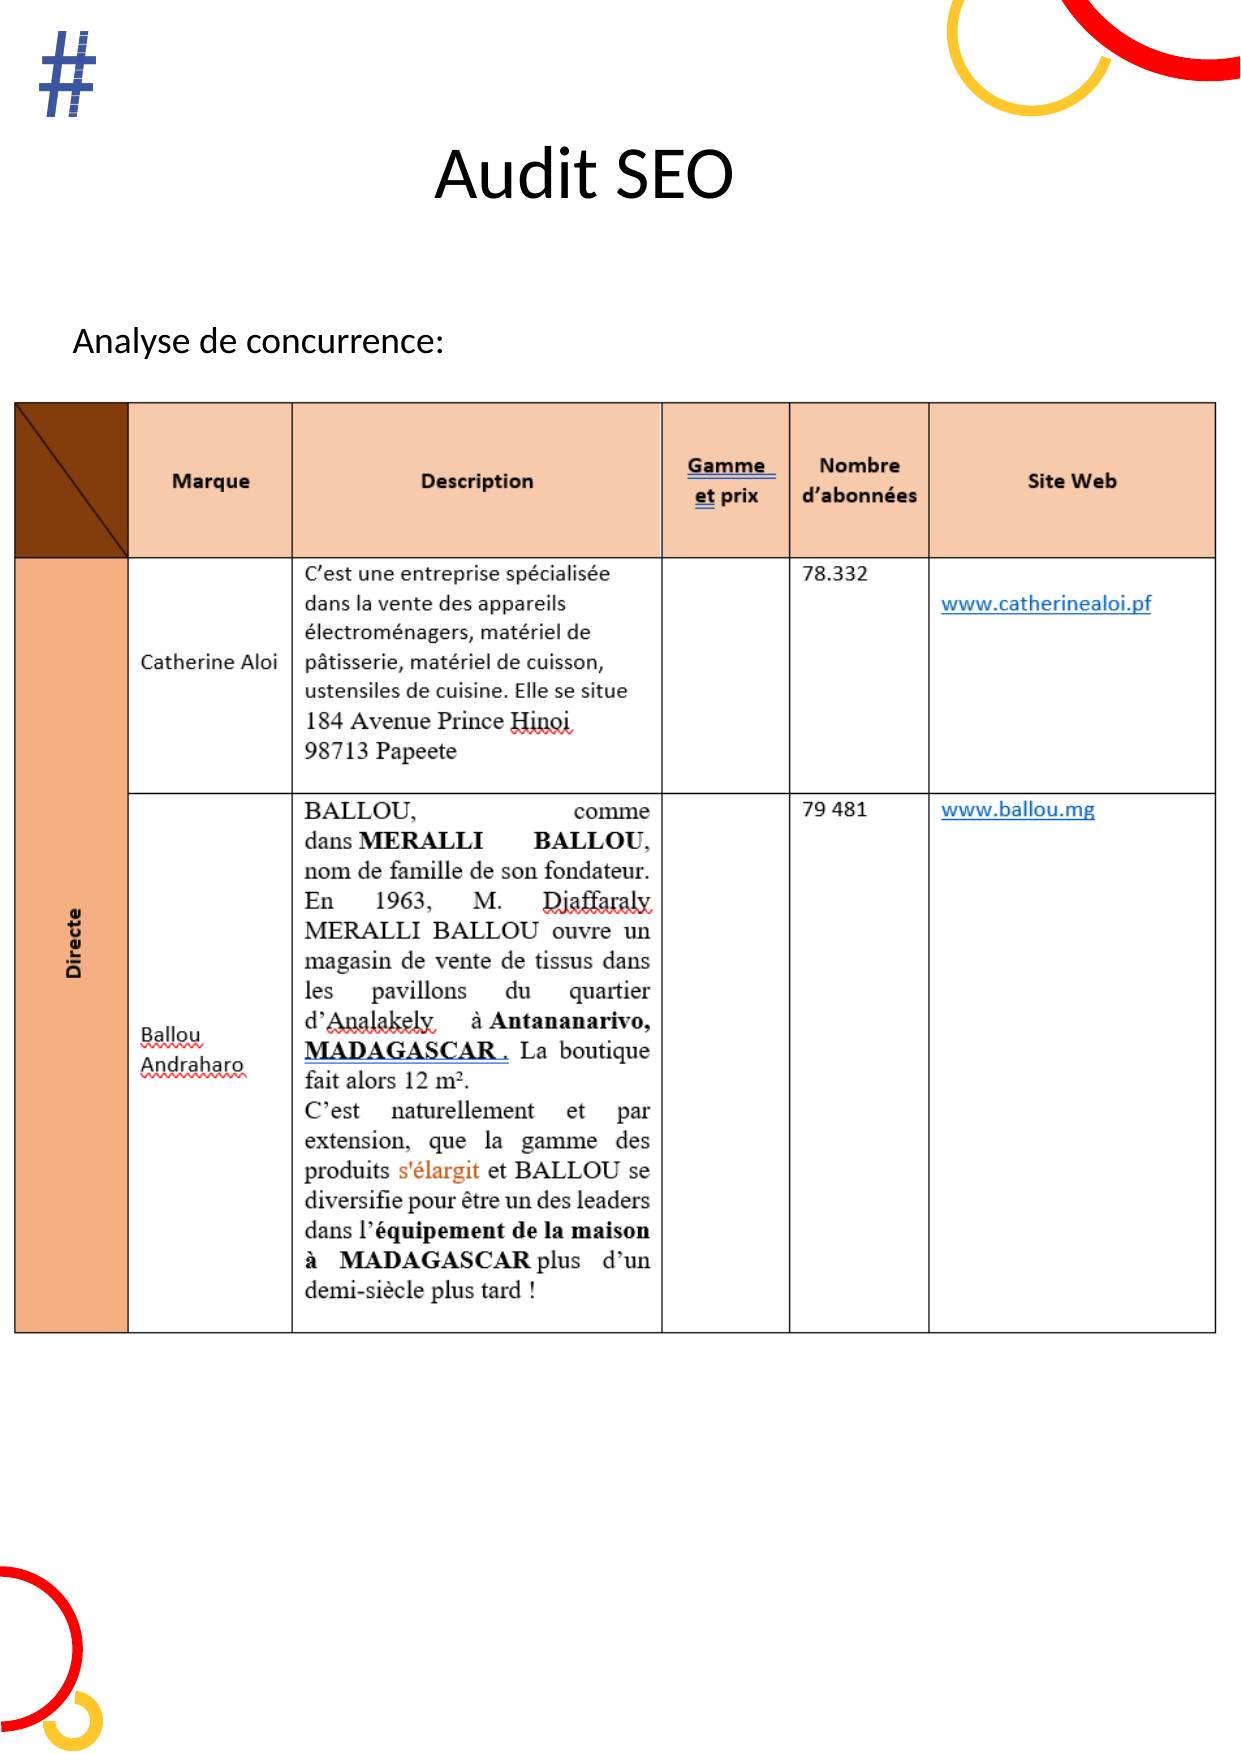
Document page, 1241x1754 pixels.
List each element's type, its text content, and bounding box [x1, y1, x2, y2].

text_box Analyse de concurrence: [57, 308, 925, 369]
text_box Audit SEO [171, 116, 999, 312]
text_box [0, 1566, 104, 1752]
picture [39, 31, 96, 117]
picture [0, 384, 1241, 1370]
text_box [946, 0, 1241, 117]
